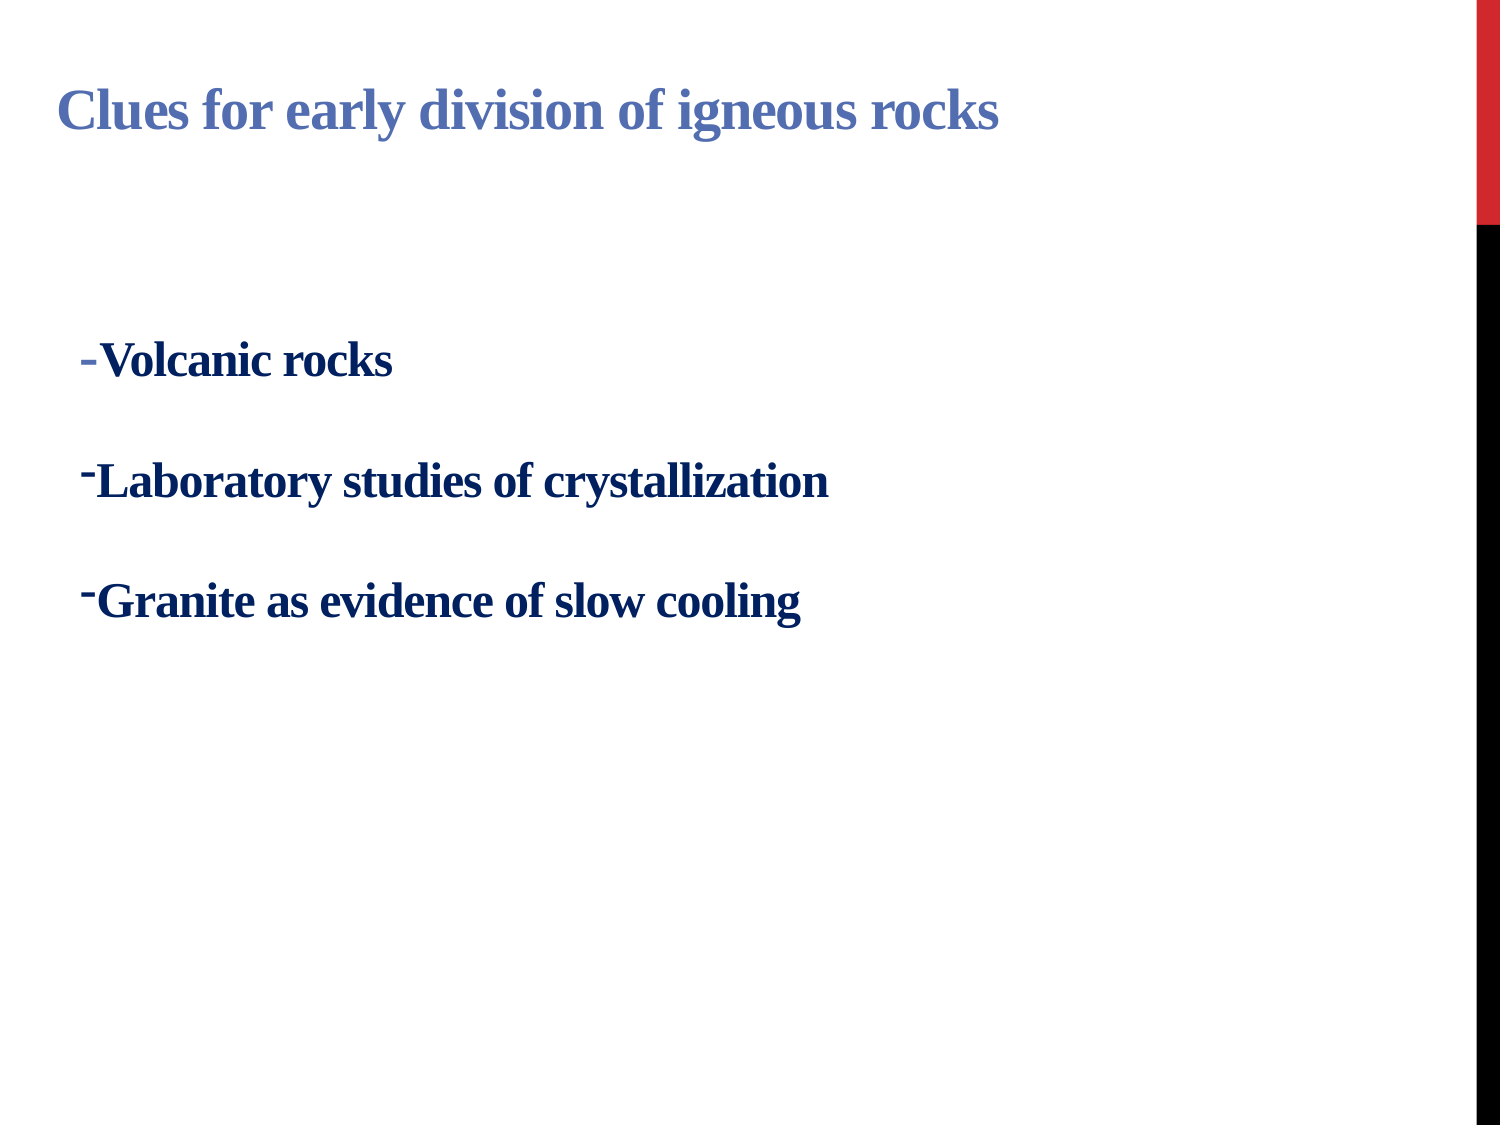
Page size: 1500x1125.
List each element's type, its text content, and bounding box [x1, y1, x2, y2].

text_box -Volcanic rocks Laboratory studies of crystallization Granite as evidence of slow cooling [64, 267, 1258, 776]
text_box Clues for early division of igneous rocks [41, 42, 1235, 149]
